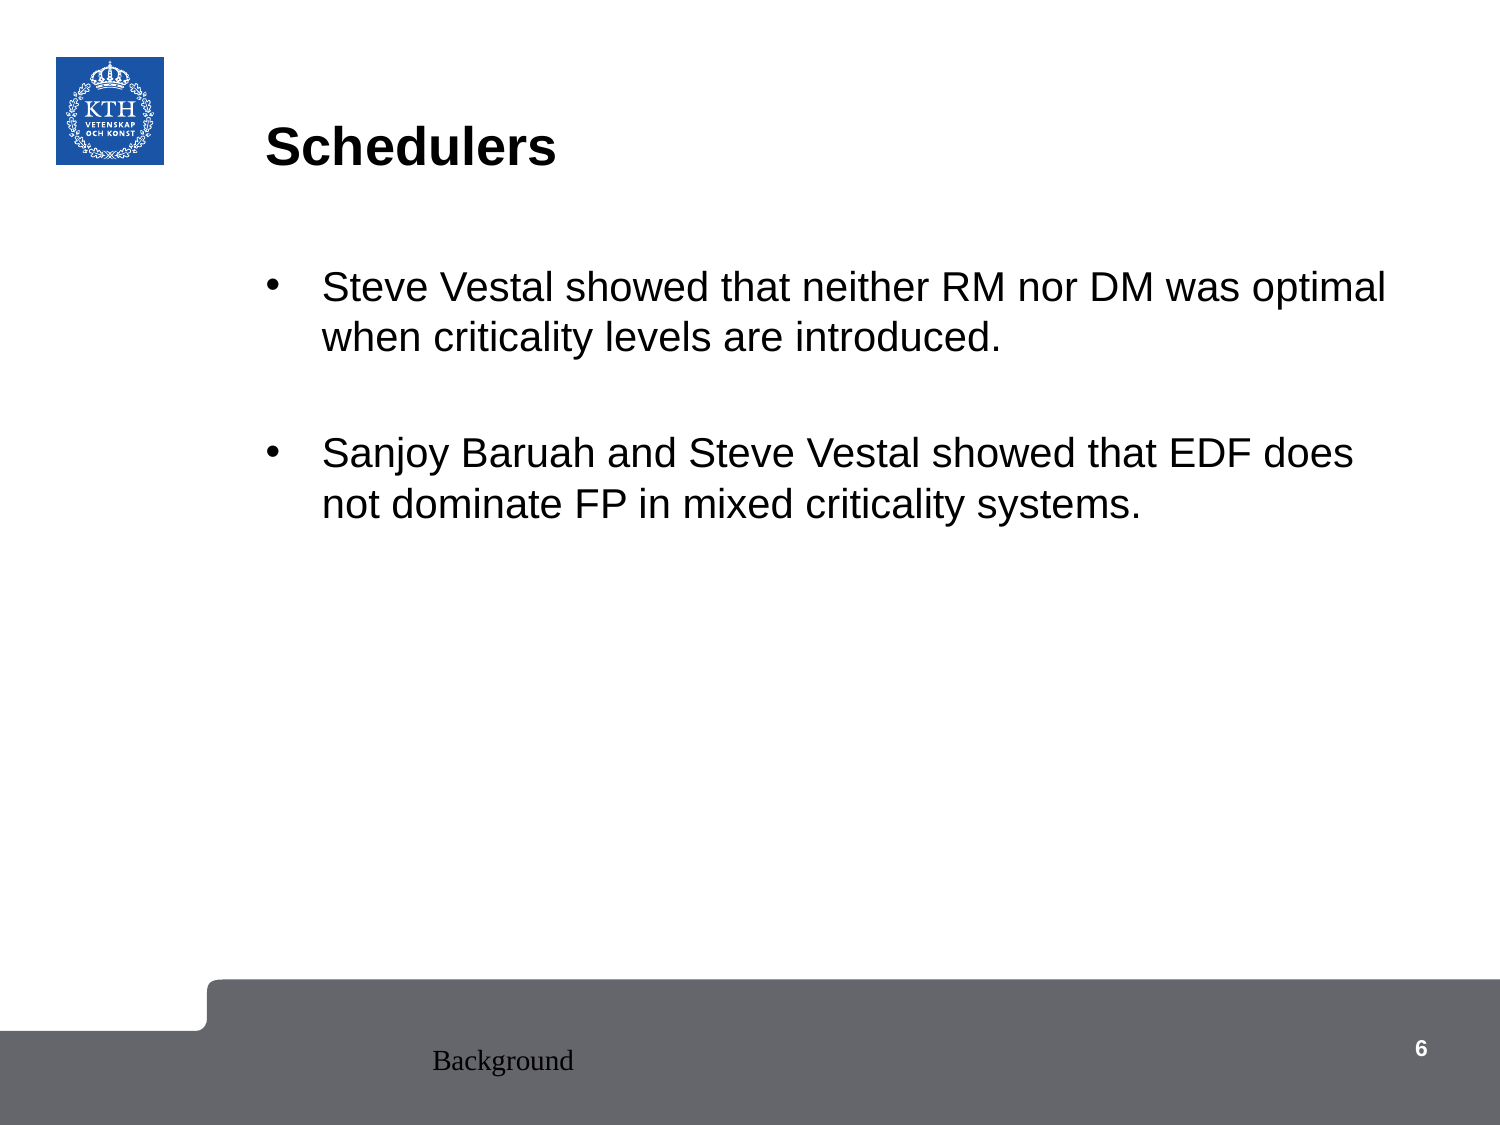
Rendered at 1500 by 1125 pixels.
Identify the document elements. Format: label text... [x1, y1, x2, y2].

footer Background [265, 1040, 741, 1101]
slide_number 6 [1340, 1033, 1428, 1094]
list Steve Vestal showed that neither RM nor DM was optimal when criticality levels are introduced. Sanjoy Baruah and Steve Vestal showed that EDF does not dominate FP in mixed criticality systems. [265, 259, 1404, 929]
title Schedulers [265, 66, 1404, 176]
